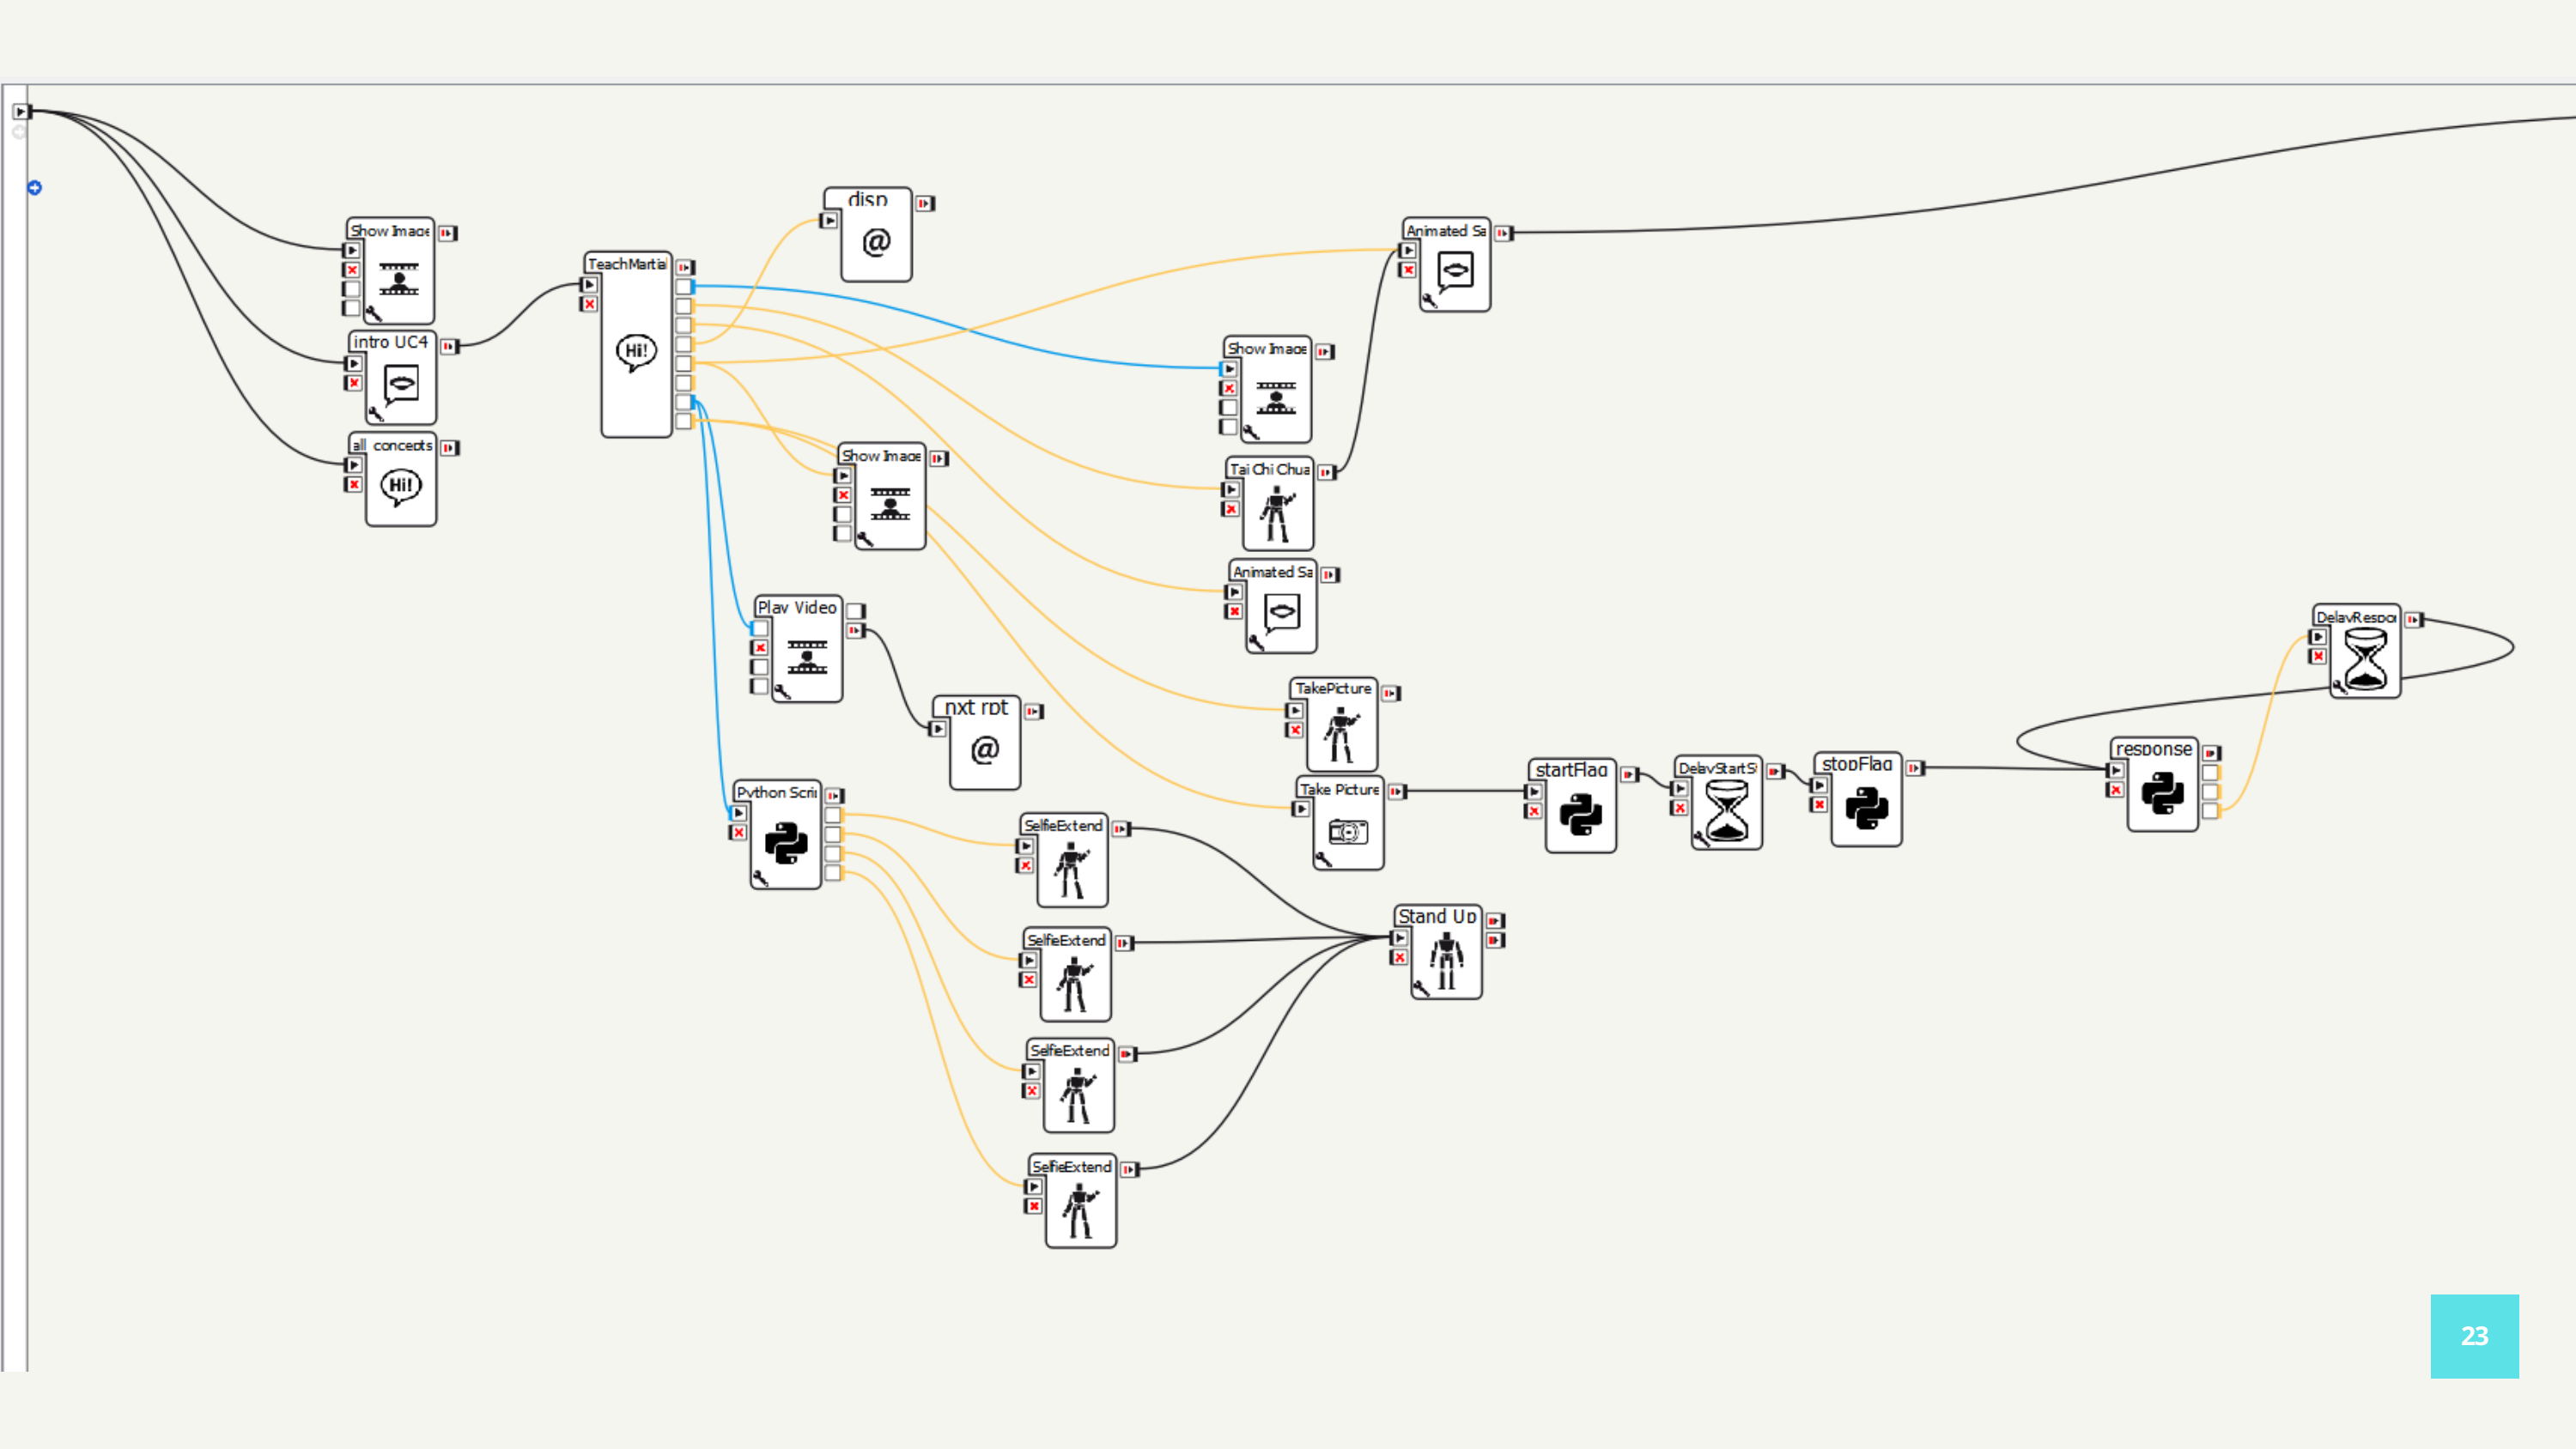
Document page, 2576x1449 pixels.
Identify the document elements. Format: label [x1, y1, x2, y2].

text_box [2430, 1294, 2520, 1379]
text_box [0, 76, 2576, 1372]
